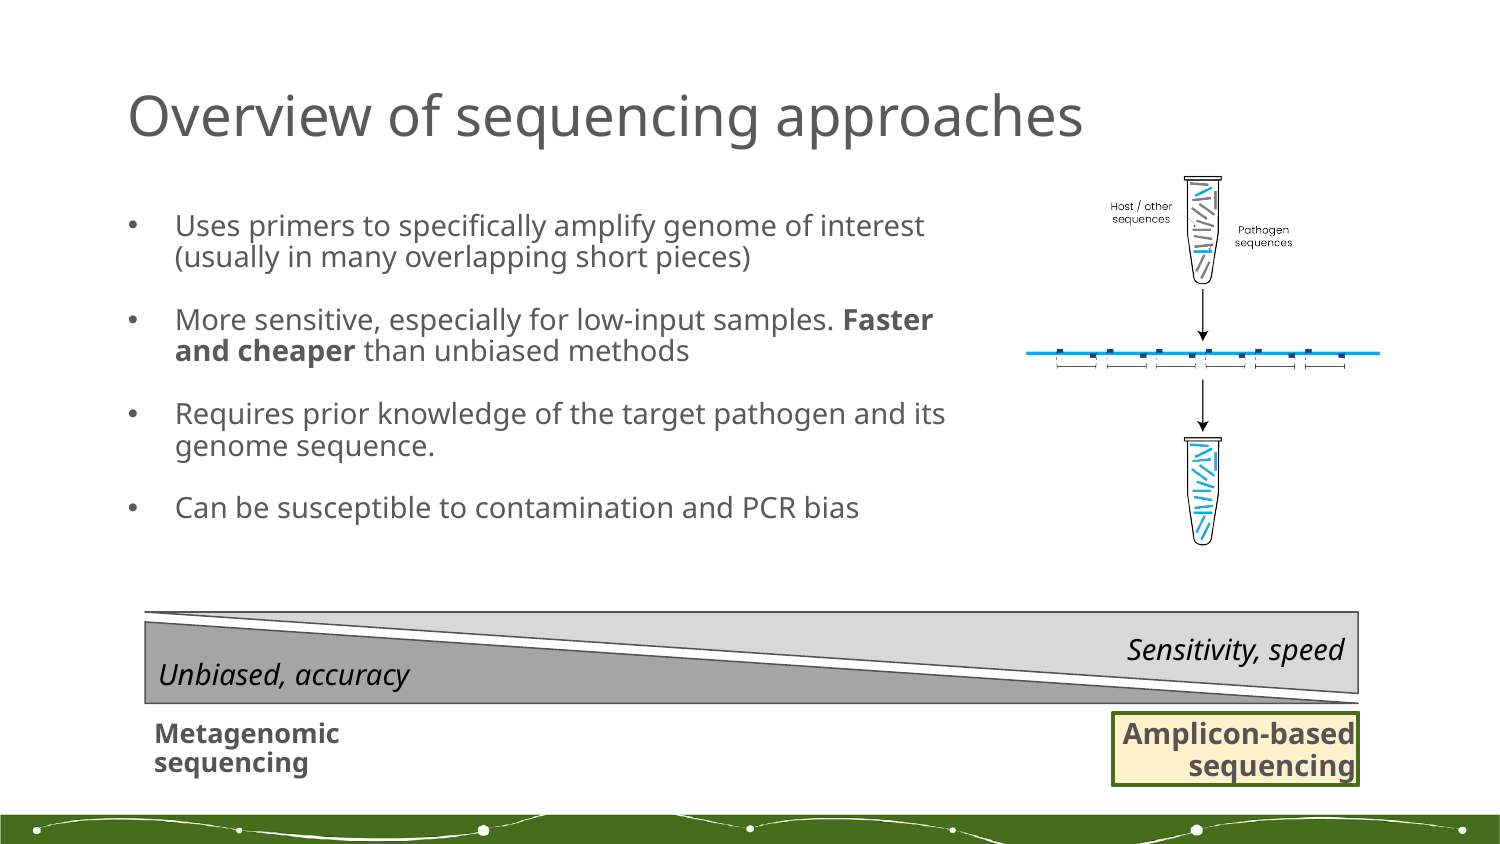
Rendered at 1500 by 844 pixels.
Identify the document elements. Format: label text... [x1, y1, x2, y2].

picture [1009, 161, 1393, 557]
text_box Amplicon-based sequencing [1096, 703, 1372, 799]
picture [0, 814, 1500, 844]
title Overview of sequencing approaches [112, 48, 1397, 156]
text_box Metagenomic sequencing [139, 719, 404, 798]
list Uses primers to specifically amplify genome of interest (usually in many overlapping short pieces) More sensitive, especially for low-input samples. Faster and cheaper than unbiased methods Requires prior knowledge of the target pathogen and its genome sequence. Can be susceptible to contamination and PCR bias [112, 156, 1000, 580]
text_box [142, 611, 1361, 714]
